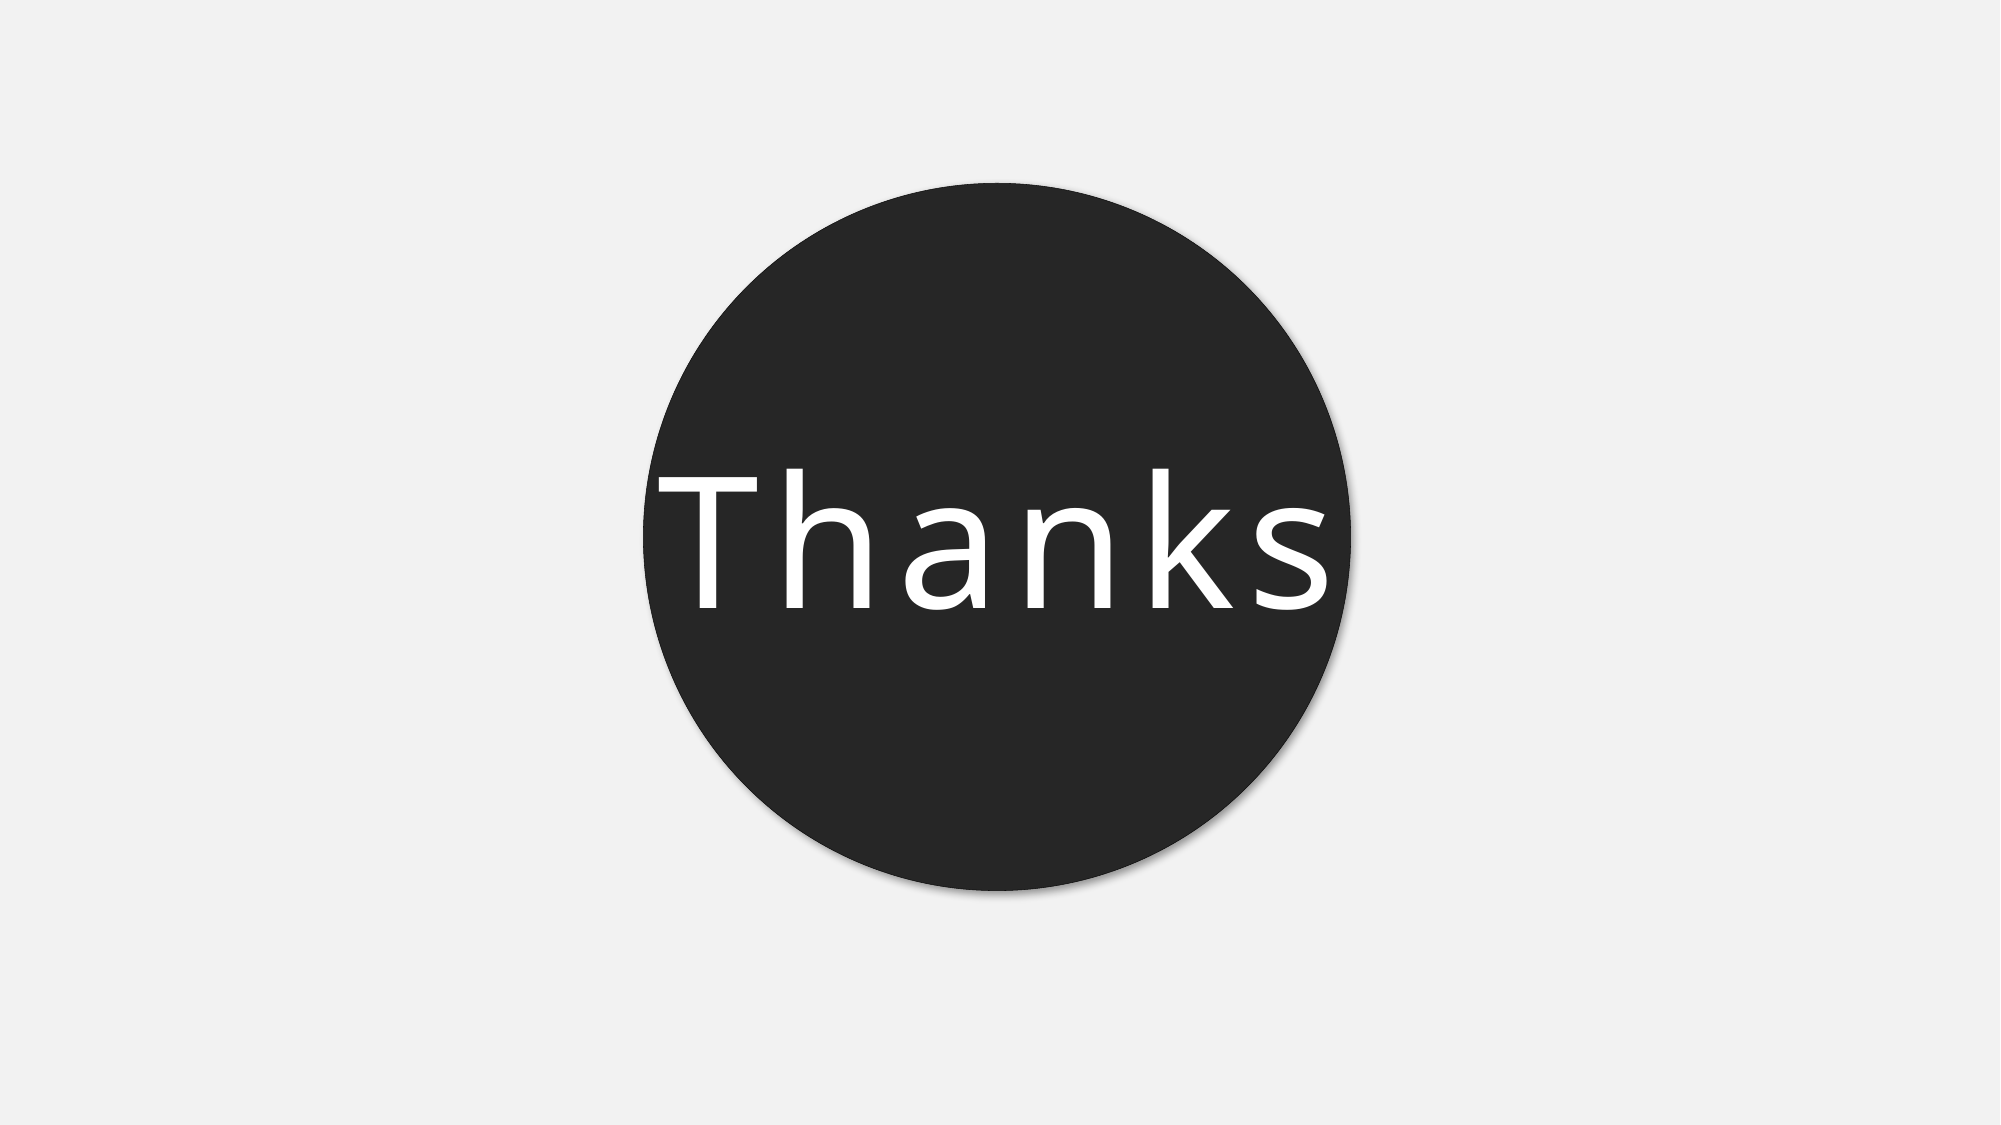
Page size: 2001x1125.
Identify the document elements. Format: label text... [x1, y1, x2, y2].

text_box [661, 653, 1333, 892]
text_box Thanks [522, 417, 1472, 653]
text_box [663, 182, 1331, 417]
